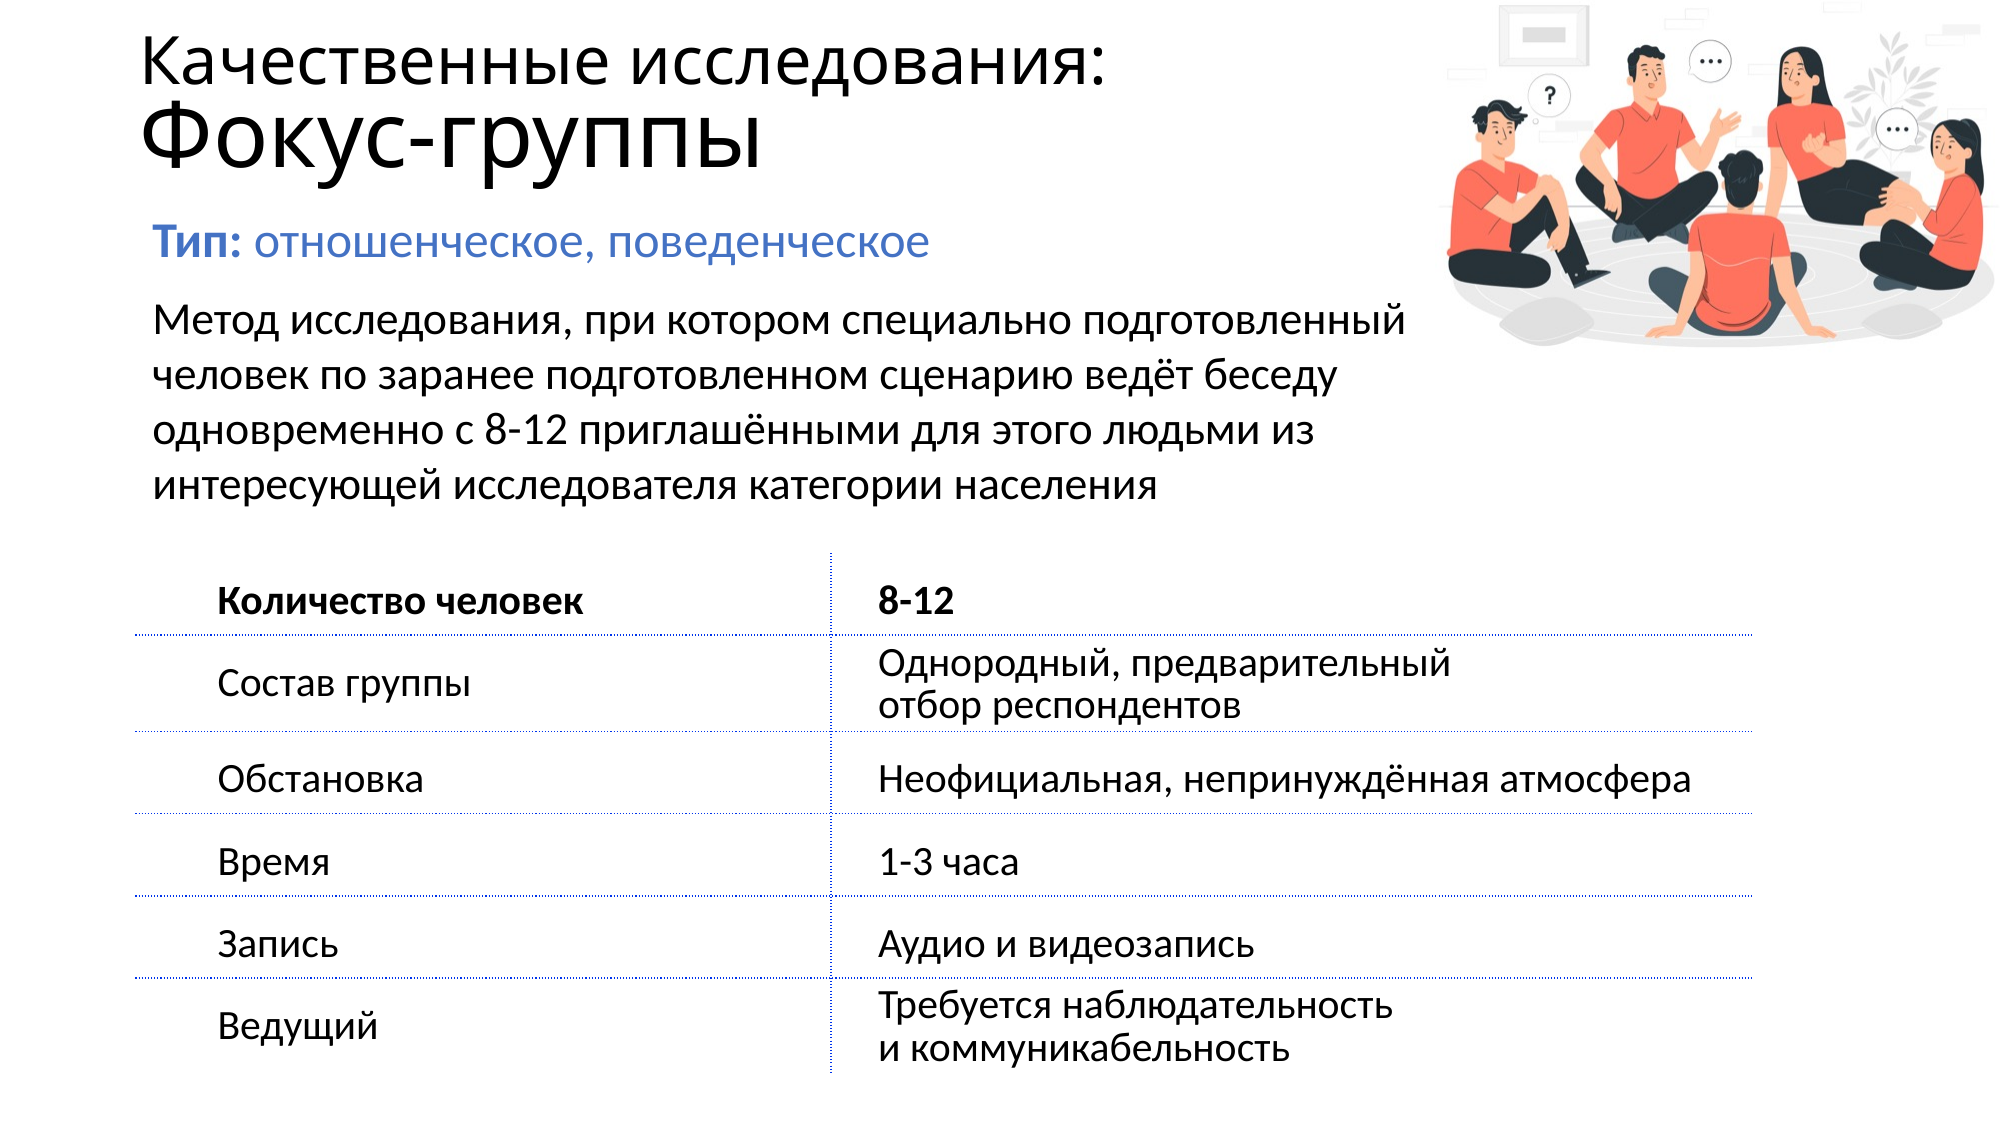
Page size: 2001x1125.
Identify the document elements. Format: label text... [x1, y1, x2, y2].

title Качественные исследования: Фокус-группы [137, 13, 1261, 200]
table_cell Время [135, 814, 831, 896]
table_cell Аудио и видеозапись [831, 896, 1752, 978]
table_cell 1-3 часа [831, 814, 1752, 896]
table_cell Запись [135, 896, 831, 978]
table_cell Обстановка [135, 731, 831, 814]
table_cell Состав группы [135, 635, 831, 731]
list Тип: отношенческое, поведенческое Метод исследования, при котором специально подготовленный человек по заранее подготовленном сценарию ведёт беседу одновременно с 8-12 приглашёнными для этого людьми из интересующей исследователя категории населения [137, 200, 1453, 513]
table_header 8-12 [831, 553, 1752, 635]
table_cell Однородный, предварительный отбор респондентов [831, 635, 1752, 731]
table_header Количество человек [135, 553, 831, 635]
table_cell Неофициальная, непринуждённая атмосфера [831, 731, 1752, 814]
table_cell Требуется наблюдательность и коммуникабельность [831, 978, 1752, 1074]
table_cell Ведущий [135, 978, 831, 1074]
picture [1435, 0, 2000, 353]
